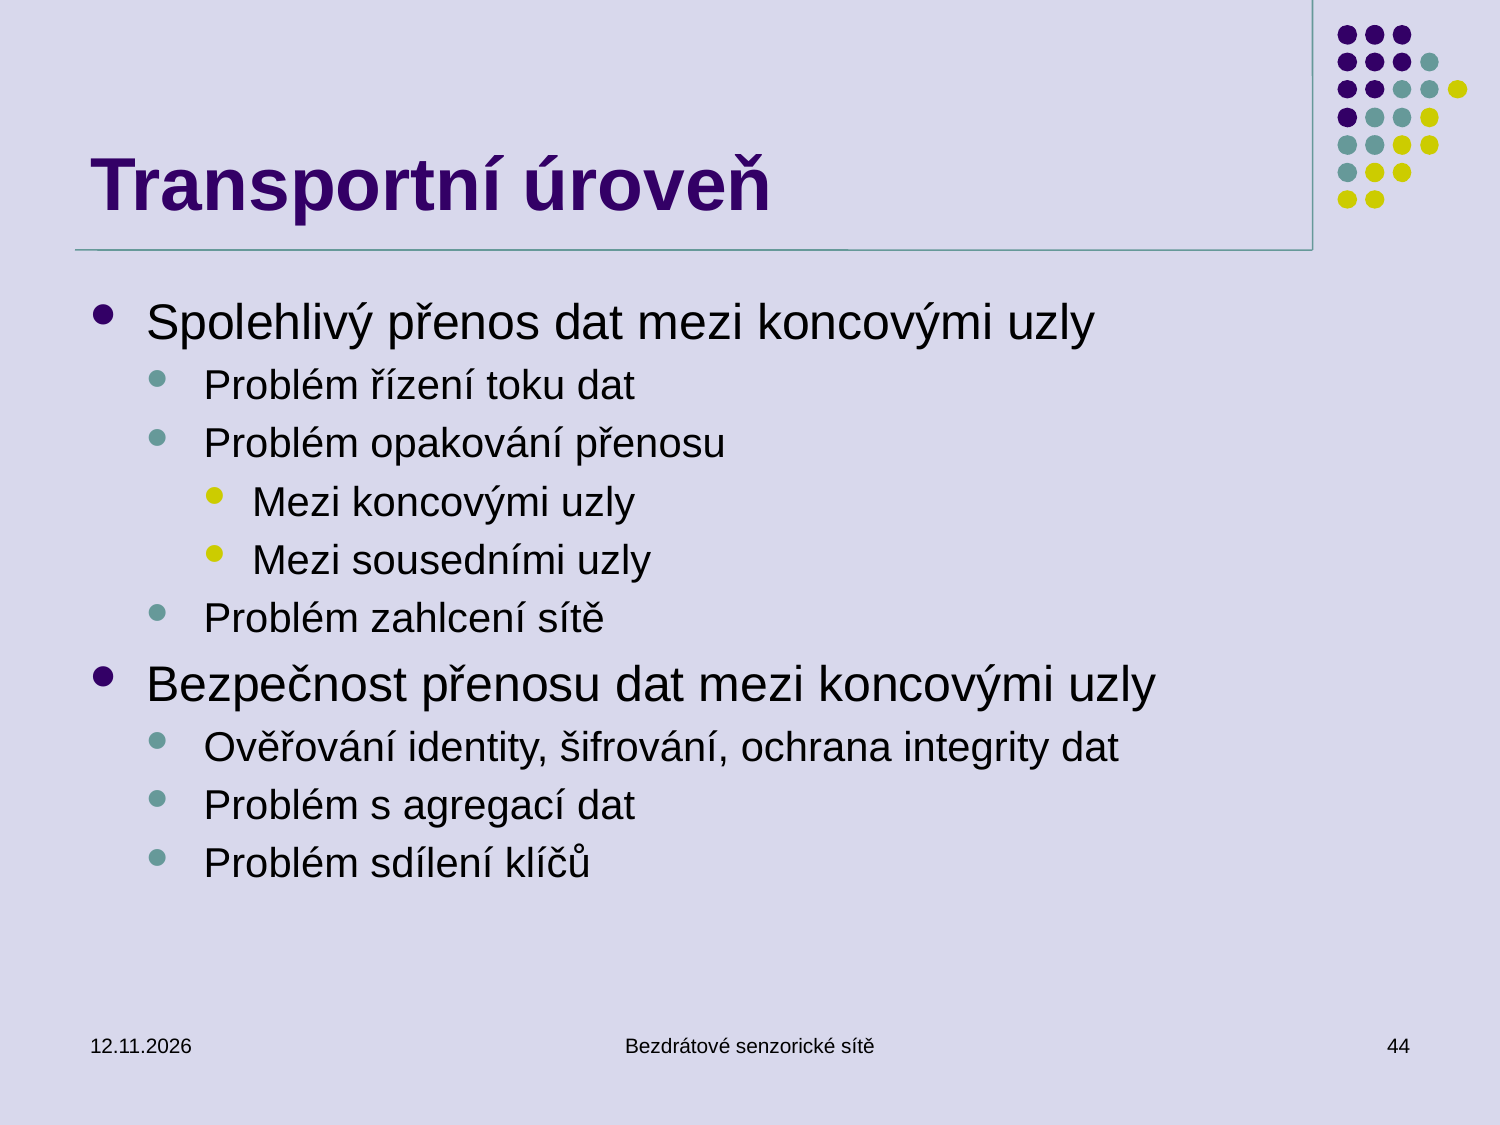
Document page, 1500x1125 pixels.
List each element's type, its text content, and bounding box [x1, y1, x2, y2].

footer Bezdrátové senzorické sítě [512, 1025, 988, 1100]
list Spolehlivý přenos dat mezi koncovými uzly Problém řízení toku dat Problém opakování přenosu Mezi koncovými uzly Mezi sousedními uzly Problém zahlcení sítě Bezpečnost přenosu dat mezi koncovými uzly Ověřování identity, šifrování, ochrana integrity dat Problém s agregací dat Problém sdílení klíčů [75, 282, 1425, 1006]
slide_number 26. 11. 2019 [75, 1025, 425, 1100]
title Transportní úroveň [75, 20, 1313, 233]
slide_number 44 [1074, 1025, 1425, 1100]
